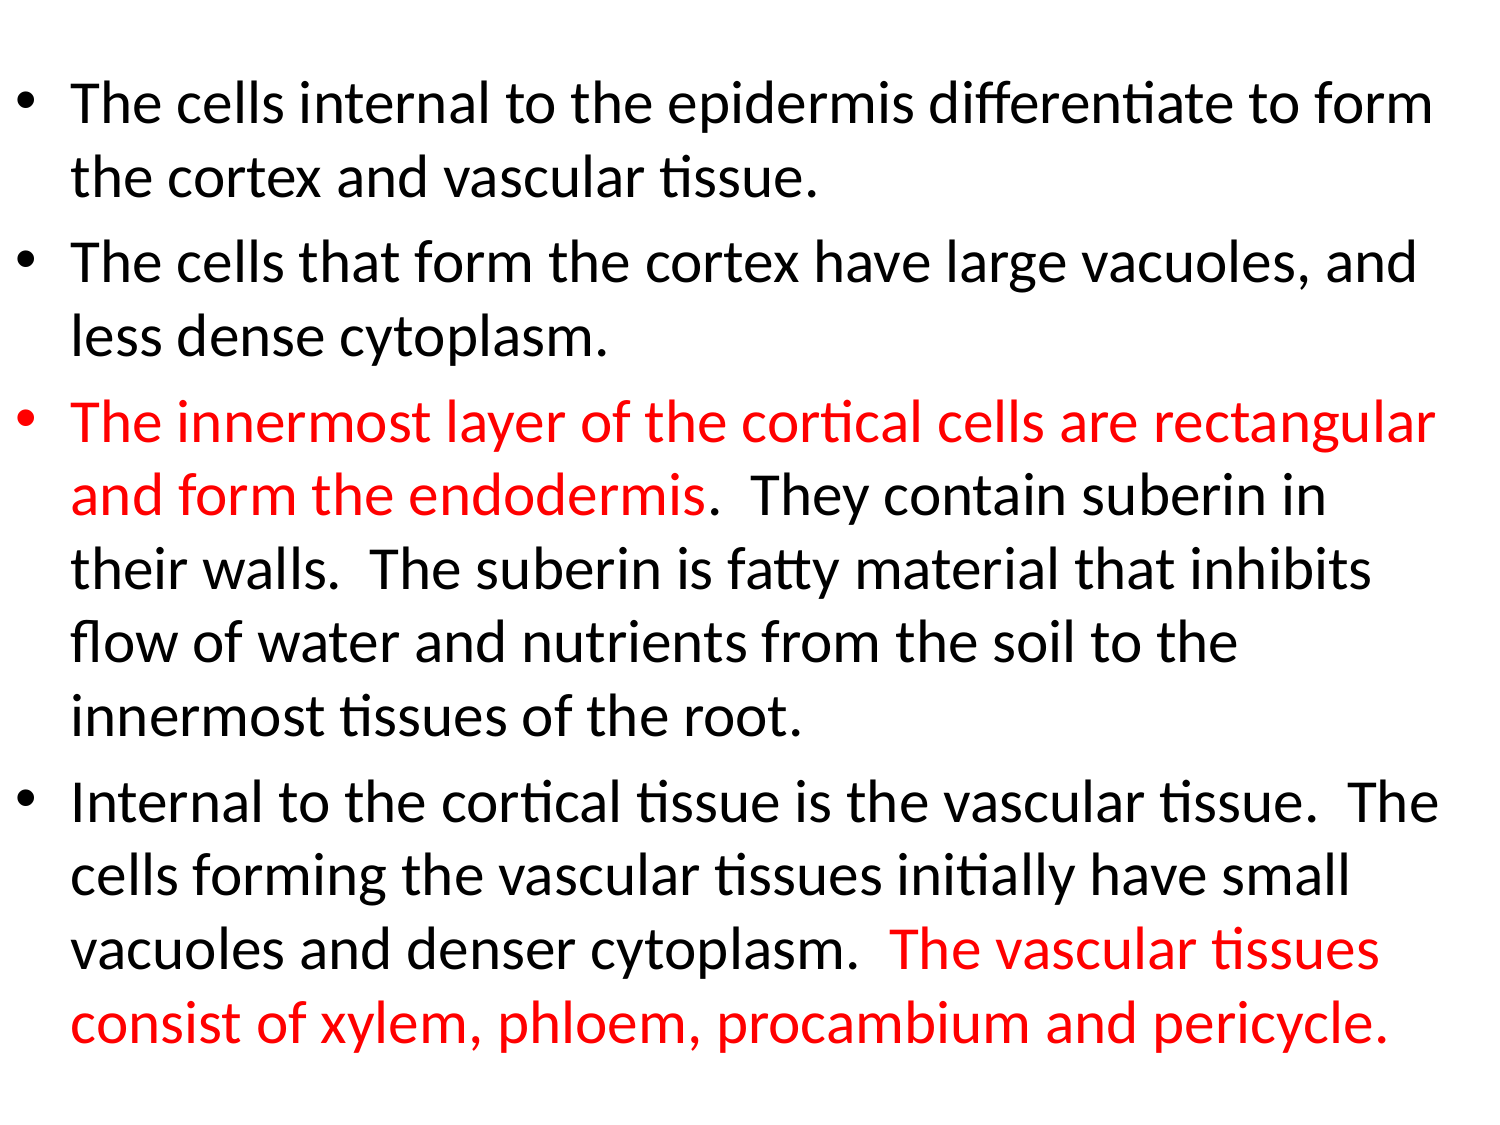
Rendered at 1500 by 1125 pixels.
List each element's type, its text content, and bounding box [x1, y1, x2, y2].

list The cells internal to the epidermis differentiate to form the cortex and vascular tissue. The cells that form the cortex have large vacuoles, and less dense cytoplasm. The innermost layer of the cortical cells are rectangular and form the endodermis. They contain suberin in their walls. The suberin is fatty material that inhibits flow of water and nutrients from the soil to the innermost tissues of the root. Internal to the cortical tissue is the vascular tissue. The cells forming the vascular tissues initially have small vacuoles and denser cytoplasm. The vascular tissues consist of xylem, phloem, procambium and pericycle. [0, 54, 1471, 1125]
